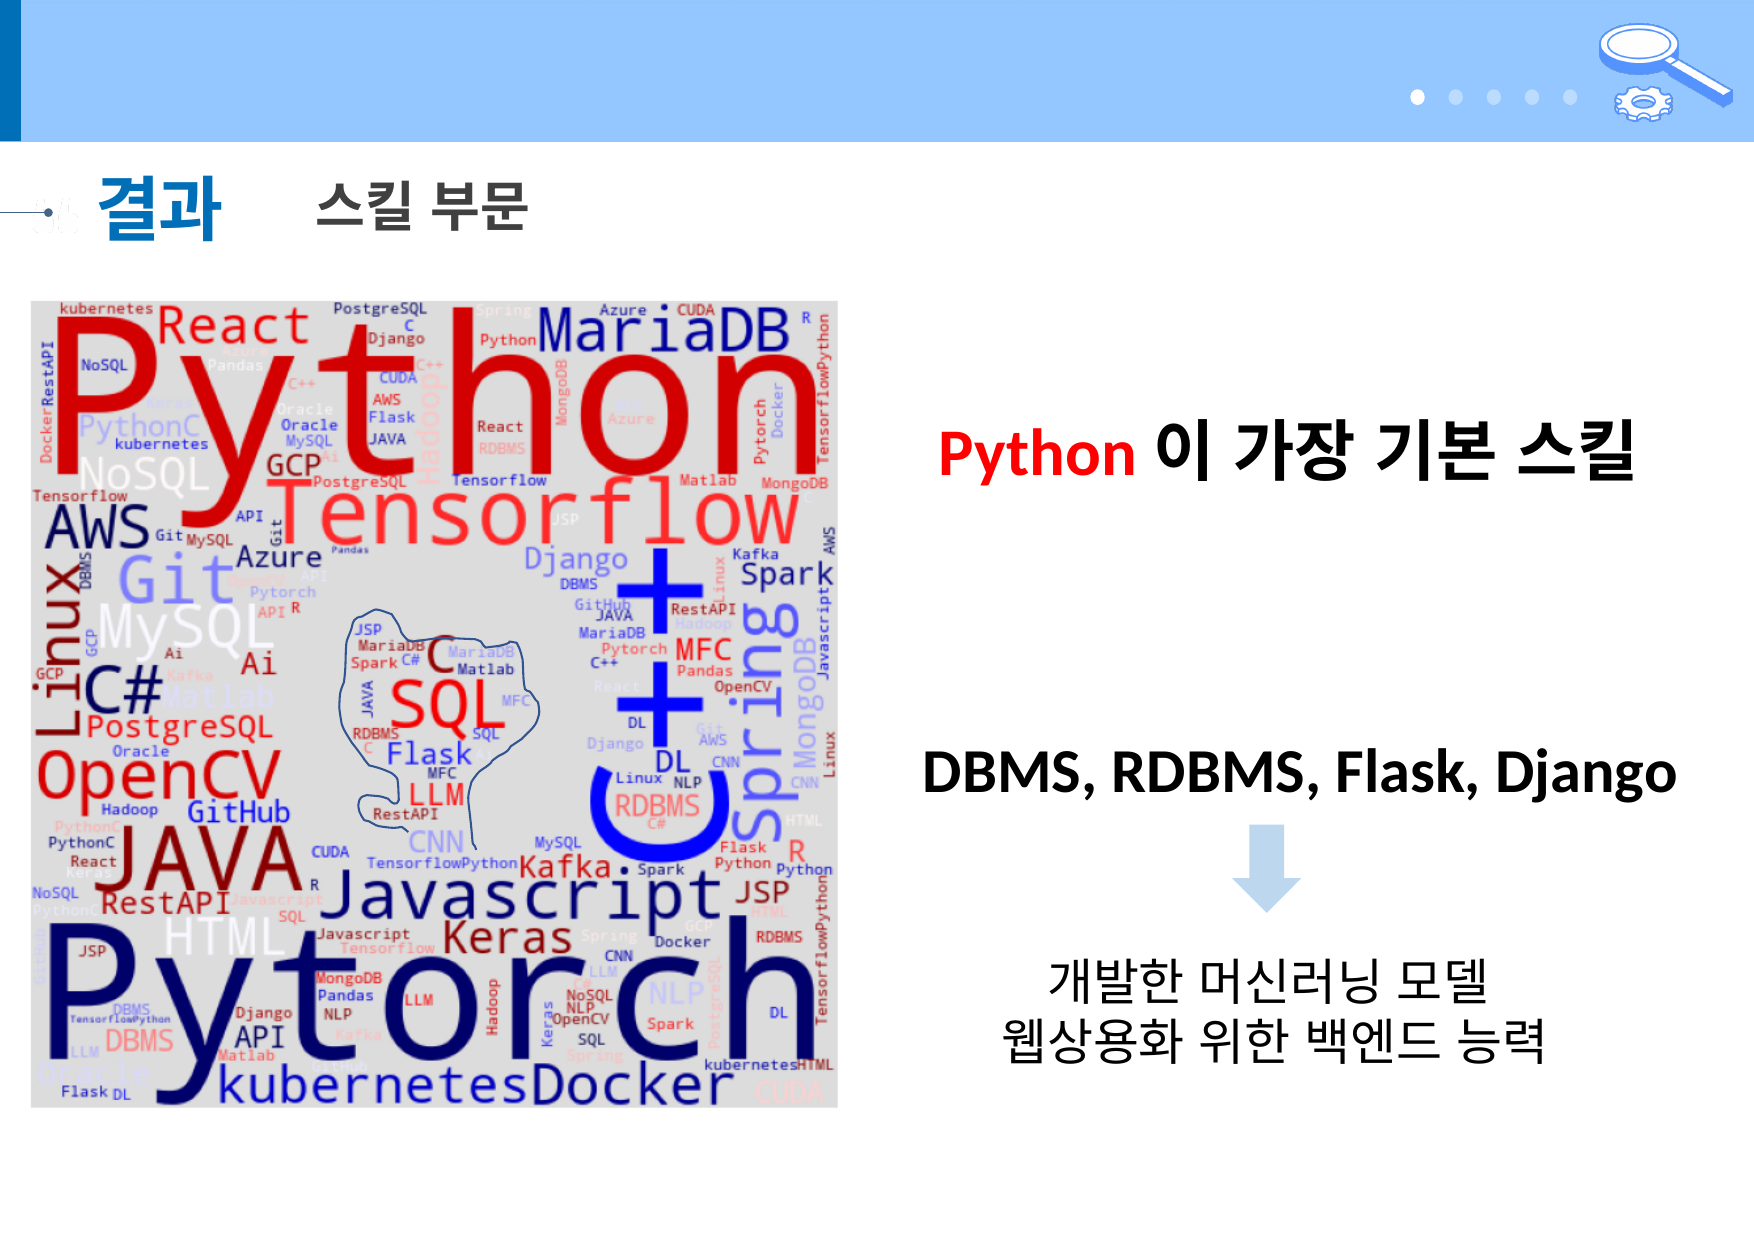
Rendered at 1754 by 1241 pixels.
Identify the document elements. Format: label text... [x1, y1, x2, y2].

text_box 스킬 부문 [285, 165, 562, 244]
text_box 개발한 머신러닝 모델 웹상용화 위한 백엔드 능력 [851, 942, 1722, 1078]
text_box DBMS, RDBMS, Flask, Django [861, 723, 1754, 813]
text_box Python이 가장 기본 스킬 [876, 401, 1702, 497]
picture [18, 288, 851, 1121]
picture [33, 198, 78, 233]
picture [21, 0, 1754, 142]
text_box 결과 [80, 167, 239, 259]
text_box [1229, 823, 1304, 915]
